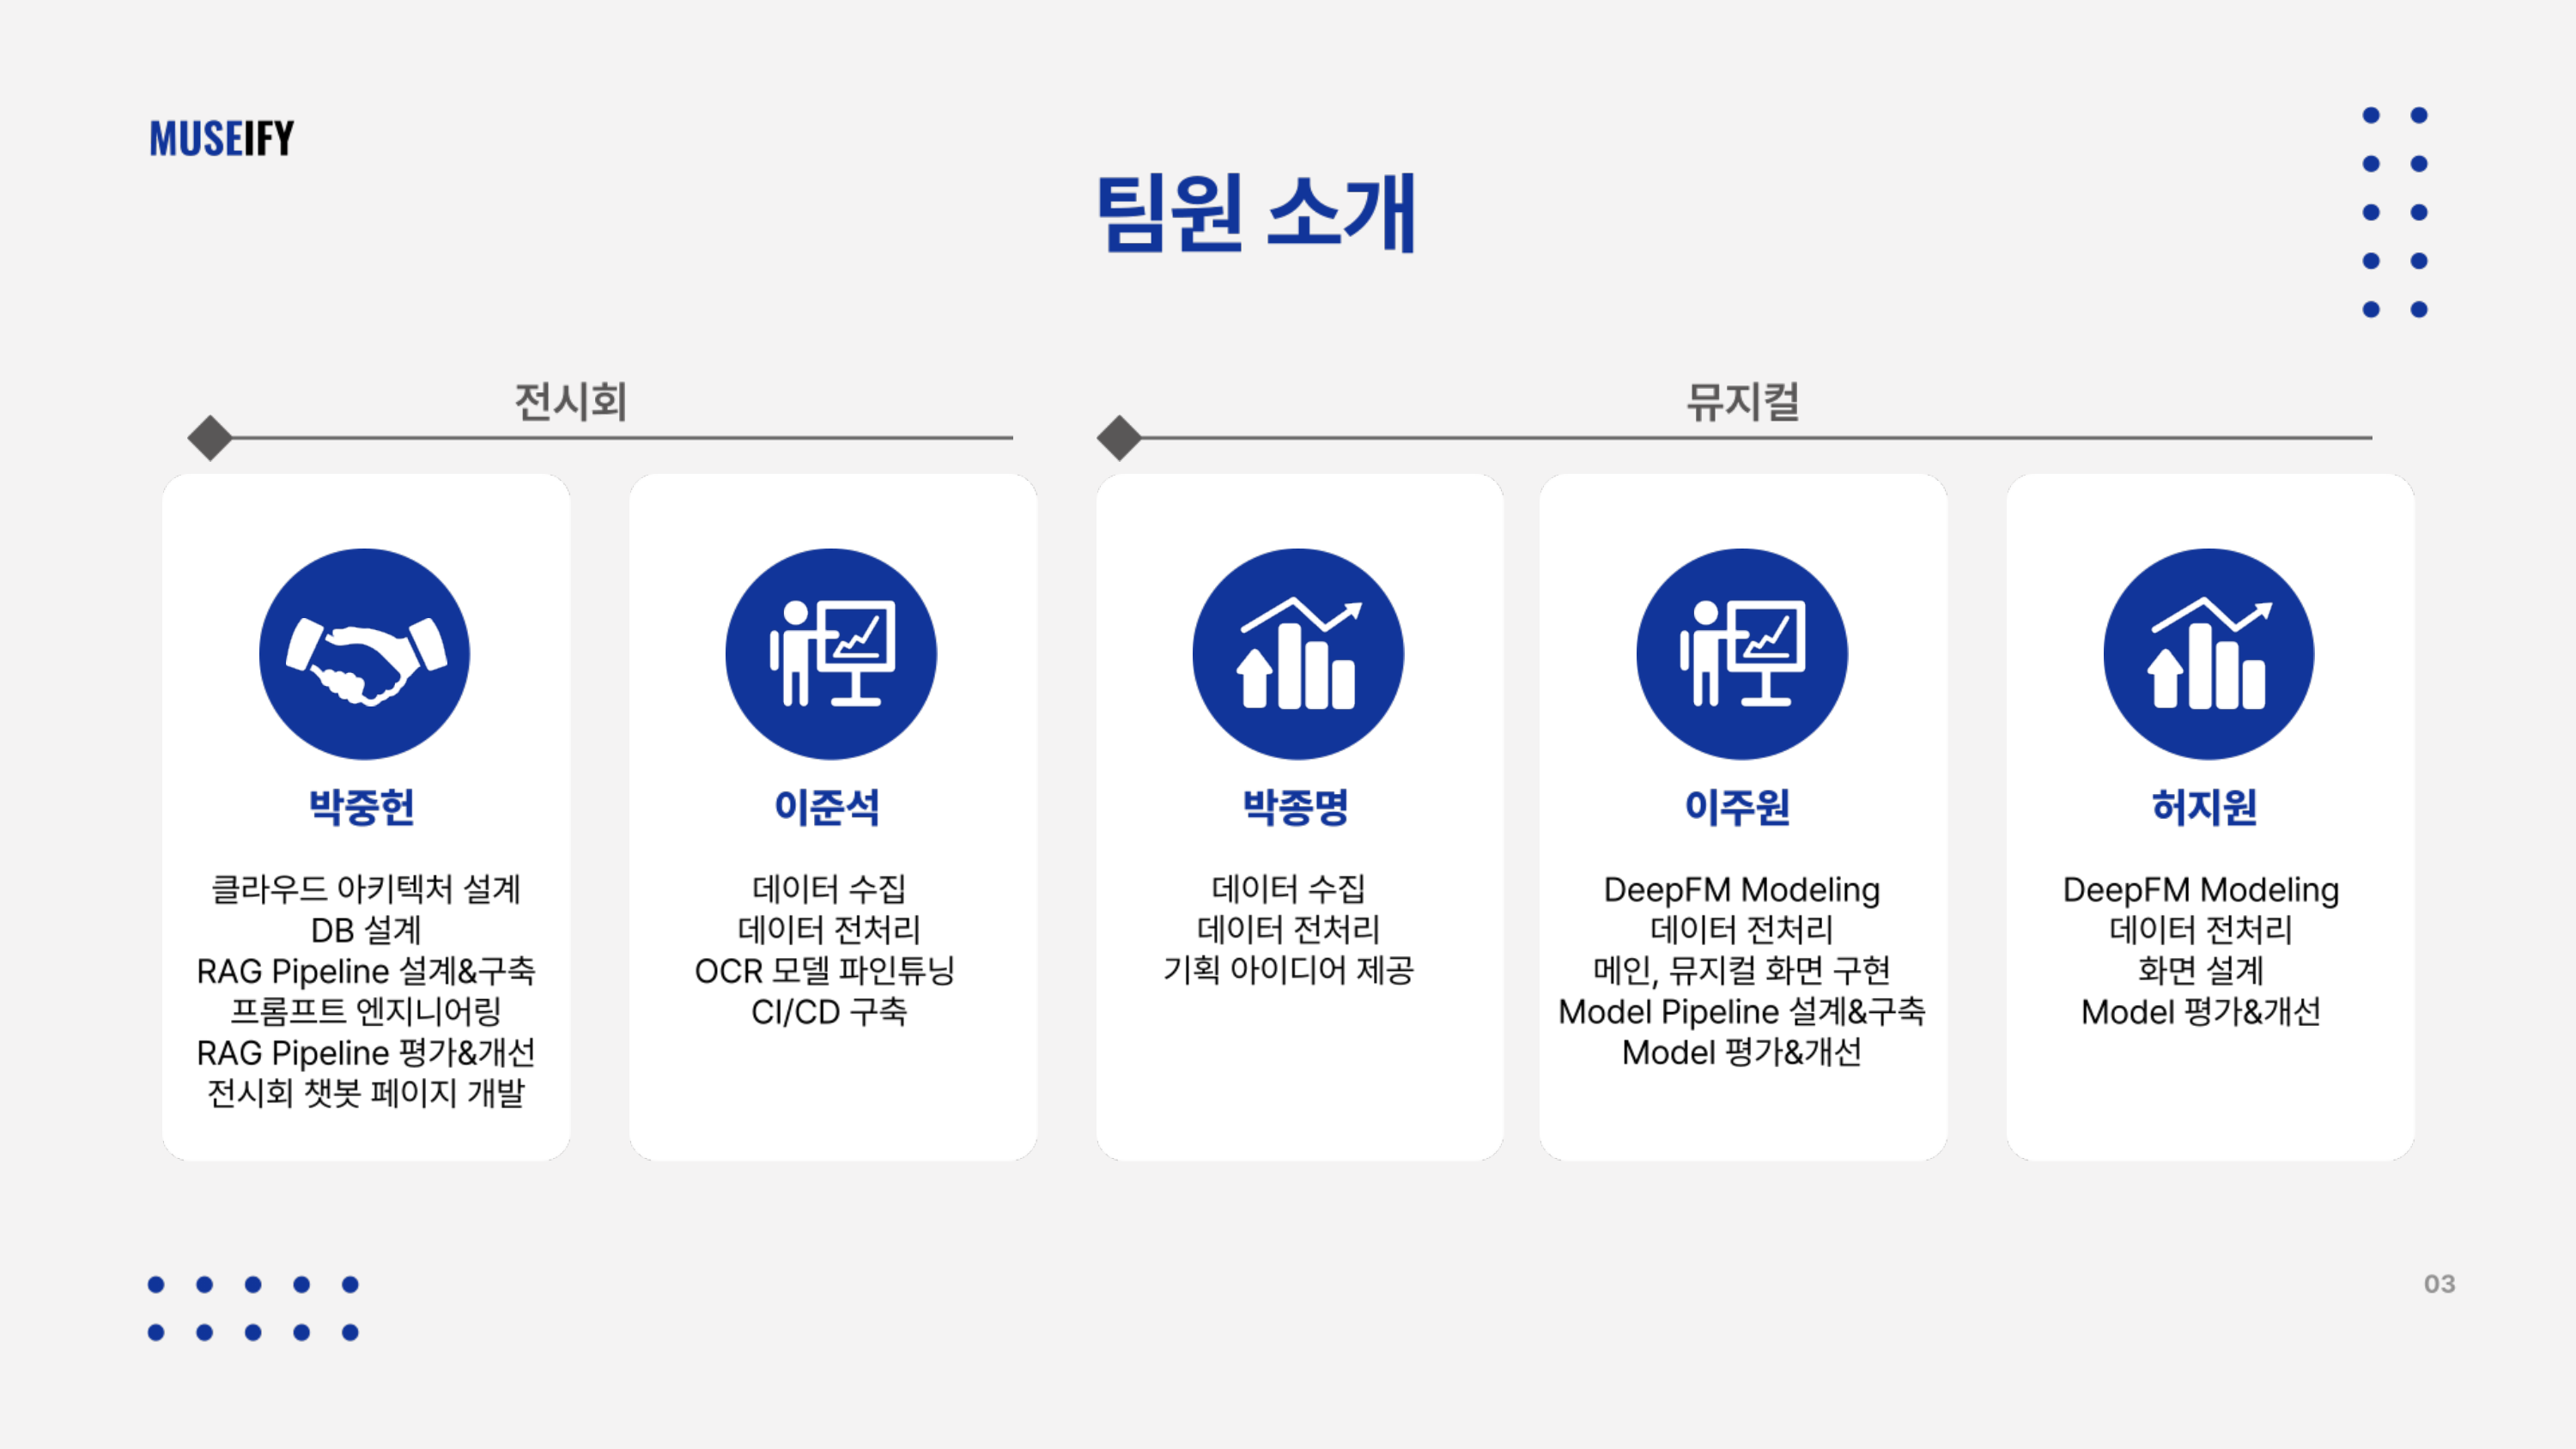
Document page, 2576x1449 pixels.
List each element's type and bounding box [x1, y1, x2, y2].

picture [148, 1201, 360, 1416]
picture [2364, 1251, 2505, 1325]
picture [0, 82, 2372, 1161]
picture [1997, 473, 2415, 1161]
picture [2360, 106, 2430, 321]
